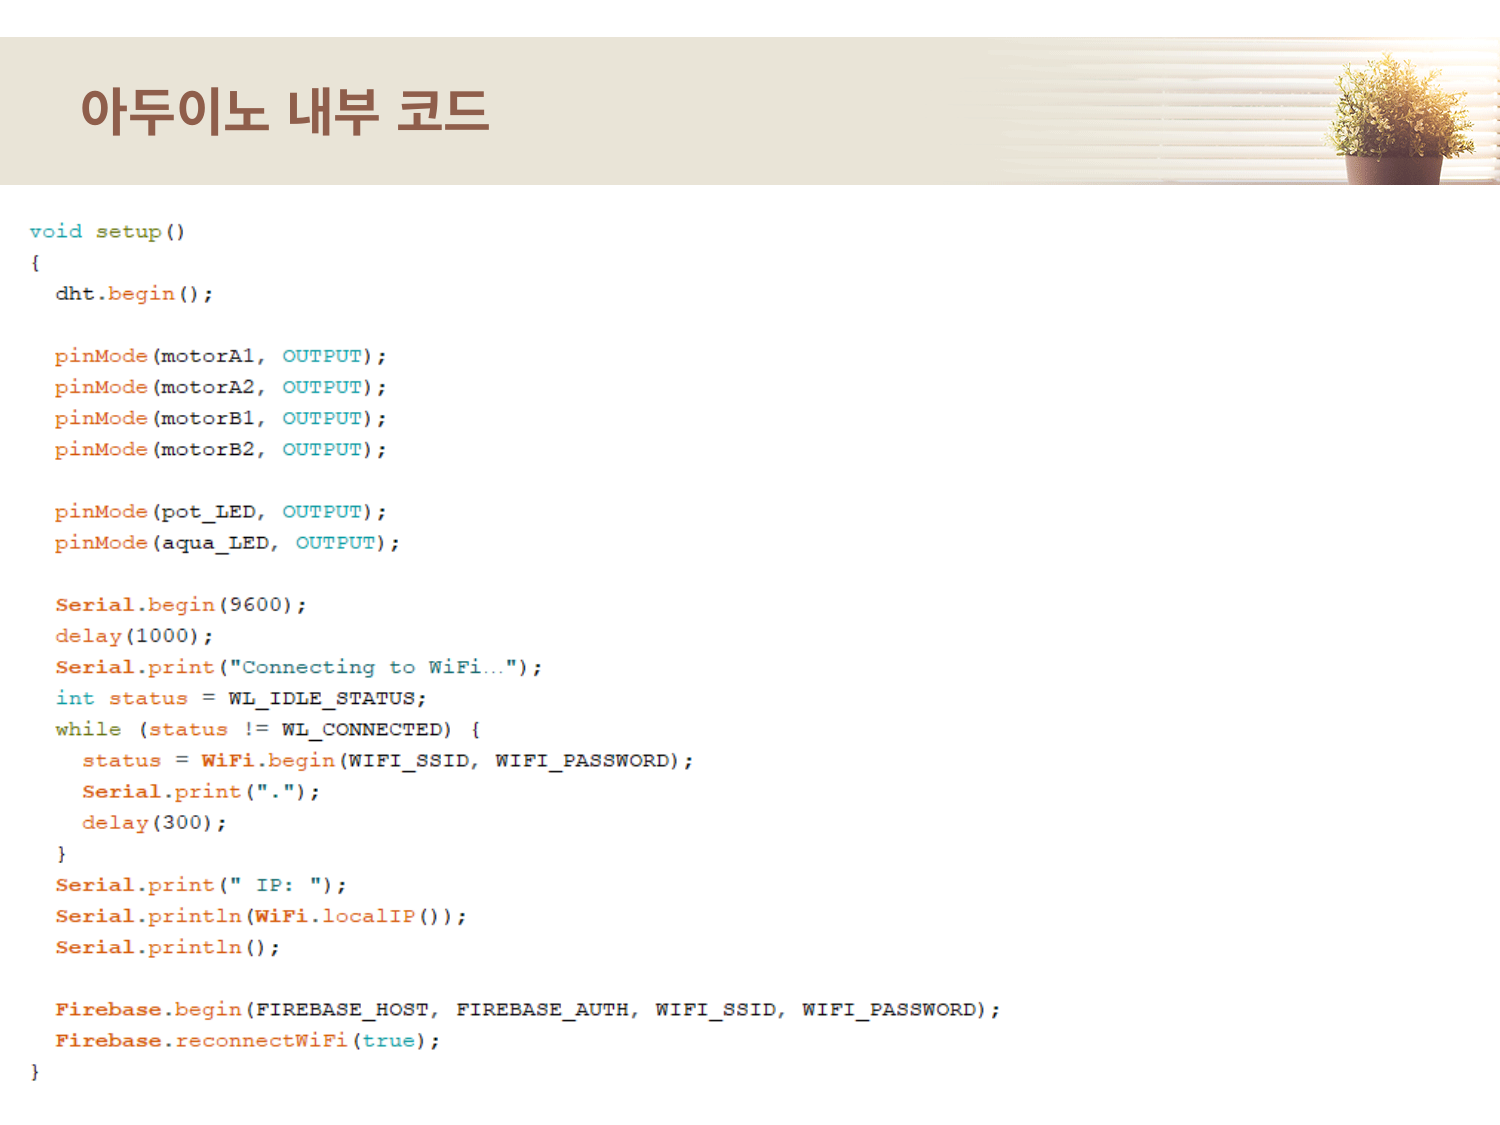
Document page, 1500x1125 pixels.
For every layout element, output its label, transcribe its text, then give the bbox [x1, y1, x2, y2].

picture [0, 0, 1500, 1125]
title 아두이노 내부 코드 [65, 45, 1449, 177]
